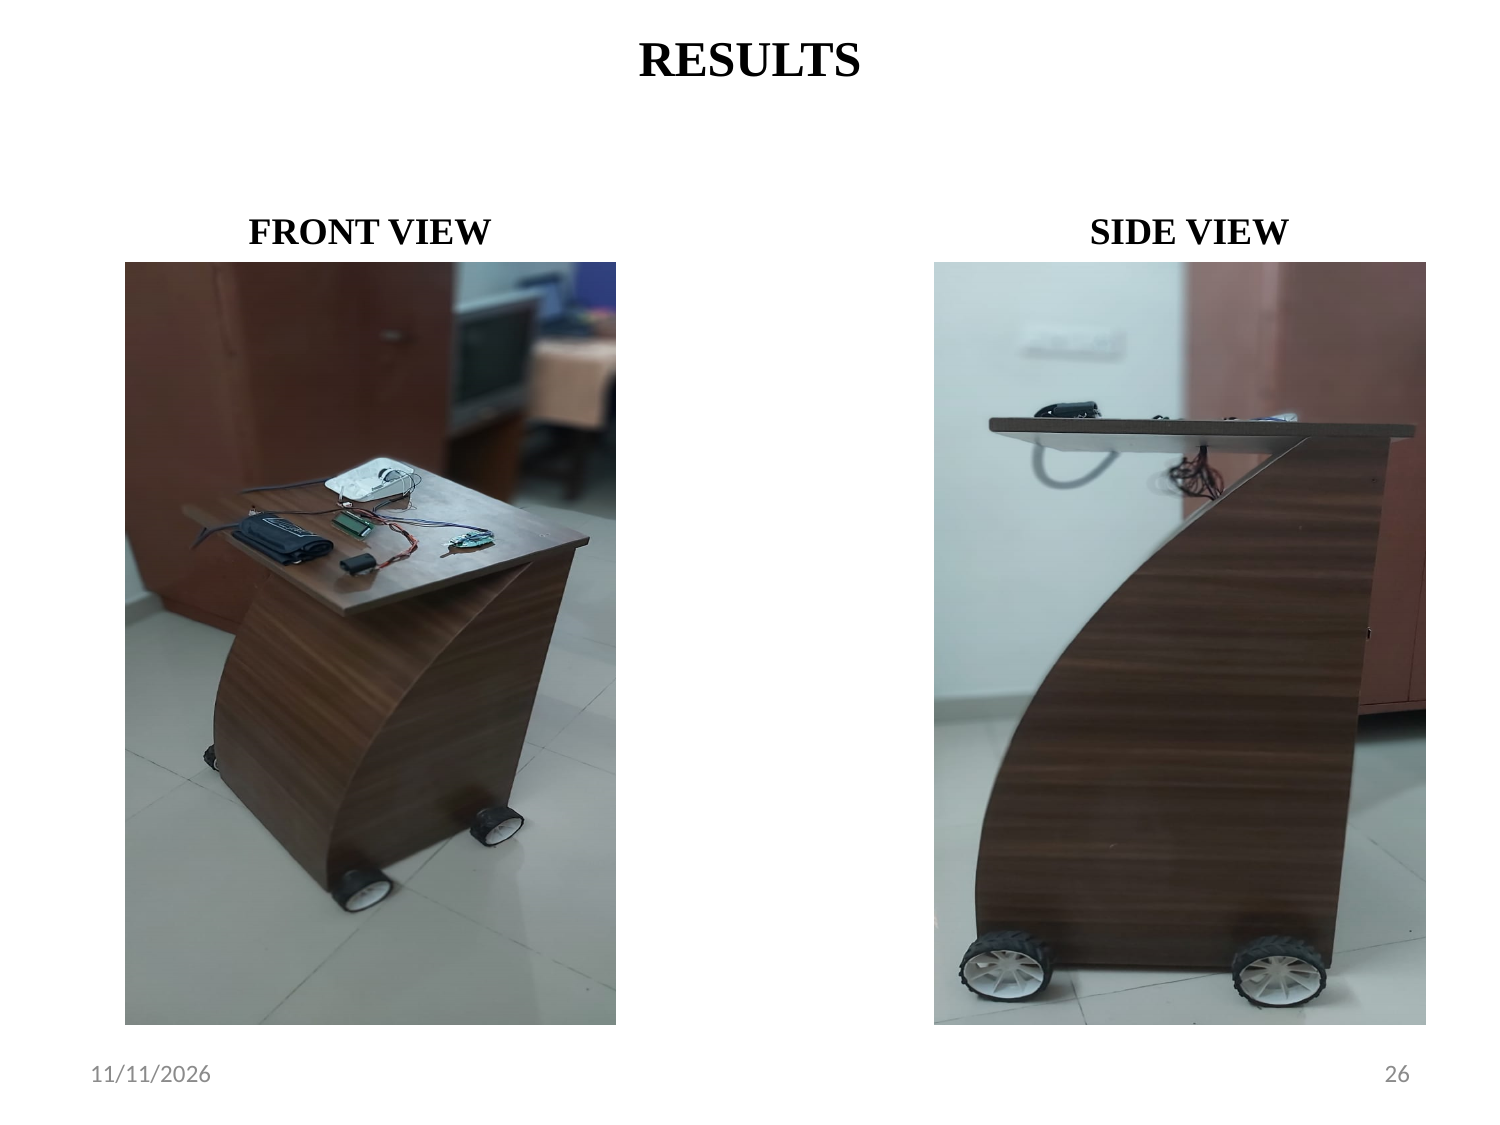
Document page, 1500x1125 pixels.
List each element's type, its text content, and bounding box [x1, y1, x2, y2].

picture [934, 262, 1426, 1026]
text_box SIDE VIEW [944, 199, 1436, 260]
slide_number 26 [1074, 1042, 1425, 1103]
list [124, 262, 617, 1026]
title RESULTS [75, 0, 1425, 150]
text_box FRONT VIEW [125, 199, 616, 260]
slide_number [75, 1042, 425, 1103]
